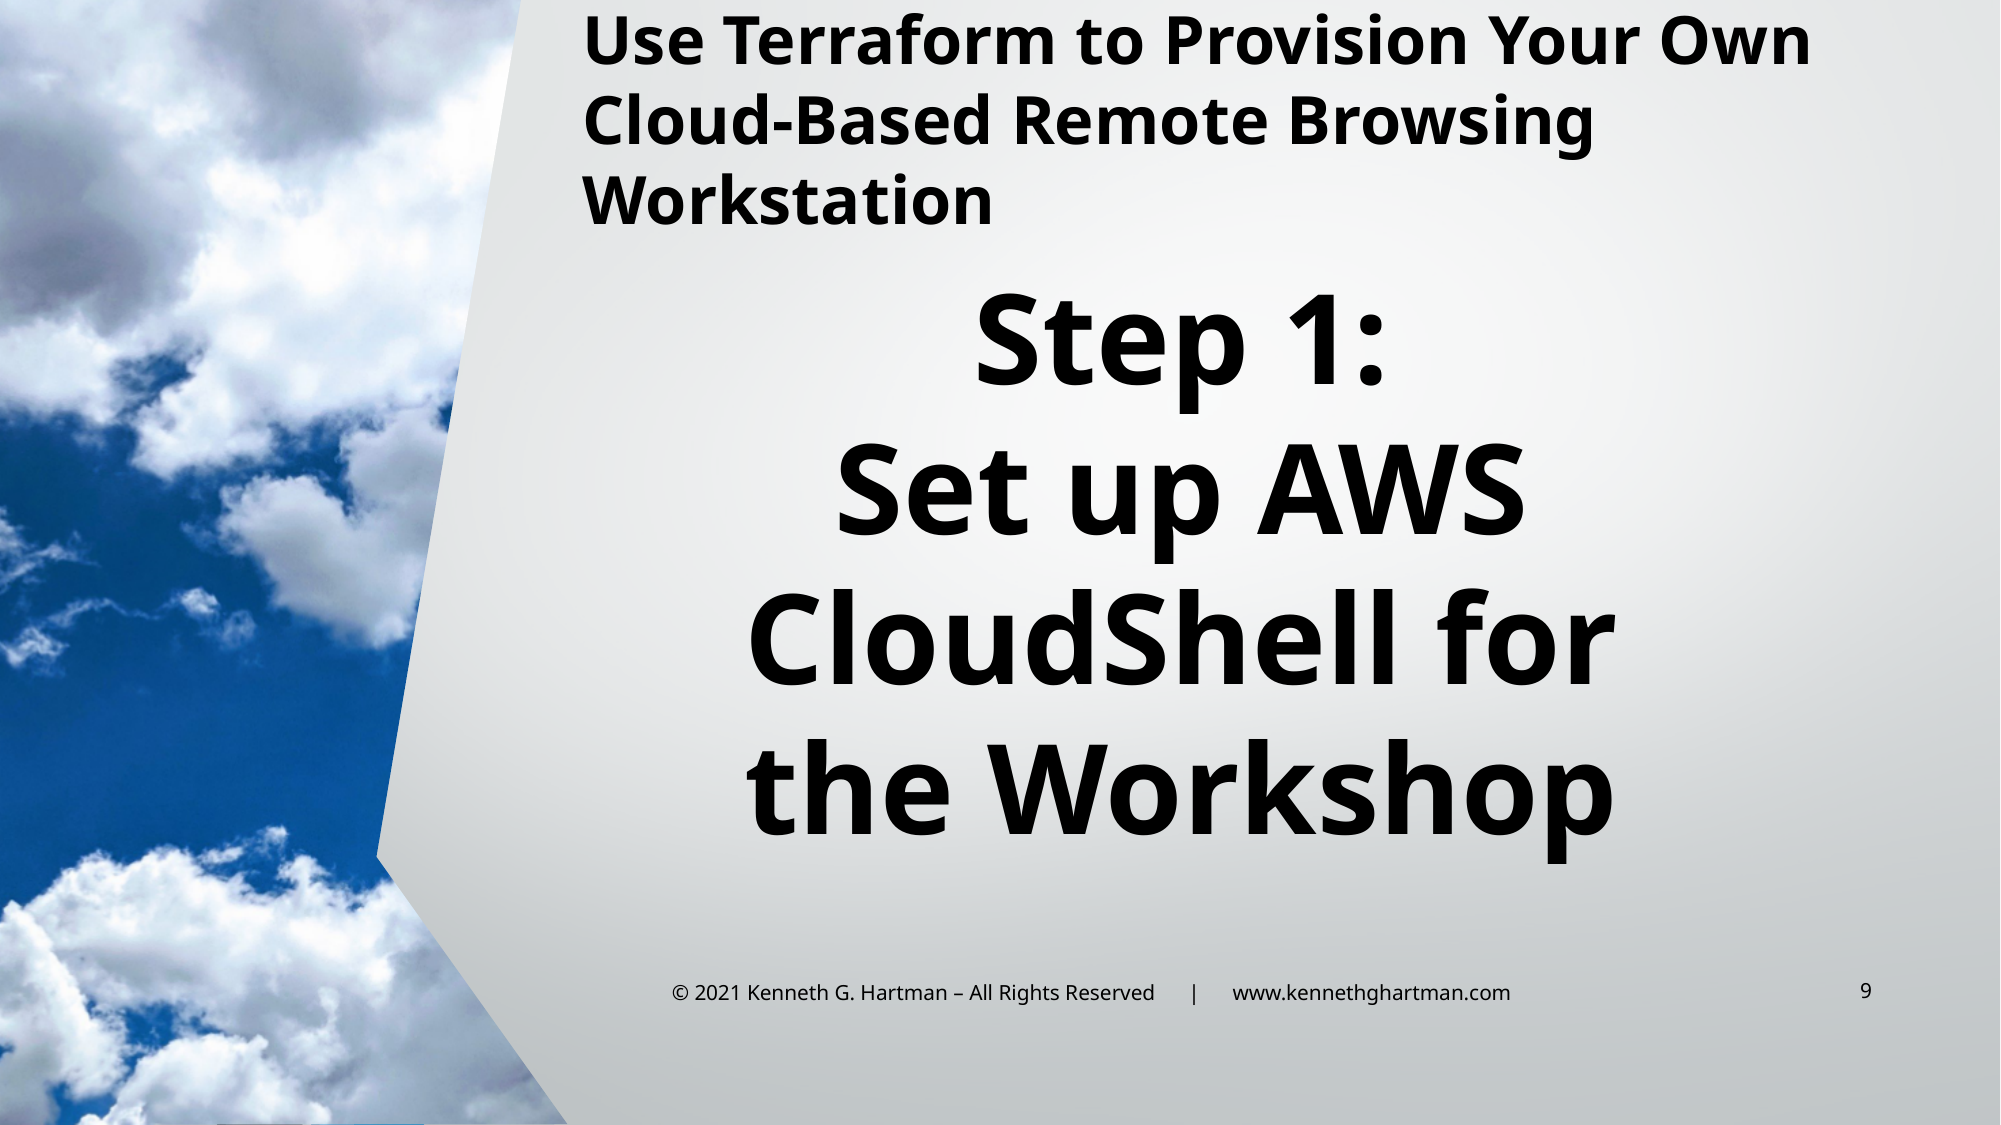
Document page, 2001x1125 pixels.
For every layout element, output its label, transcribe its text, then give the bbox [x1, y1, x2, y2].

text_box Use Terraform to Provision Your Own Cloud-Based Remote Browsing Workstation [568, 27, 1909, 210]
text_box Step 1: Set up AWS CloudShell for the Workshop [642, 251, 1722, 867]
picture [0, 0, 568, 1125]
slide_number 9 [1819, 962, 1887, 1023]
footer © 2021 Kenneth G. Hartman – All Rights Reserved | www.kennethghartman.com [656, 962, 1819, 1023]
